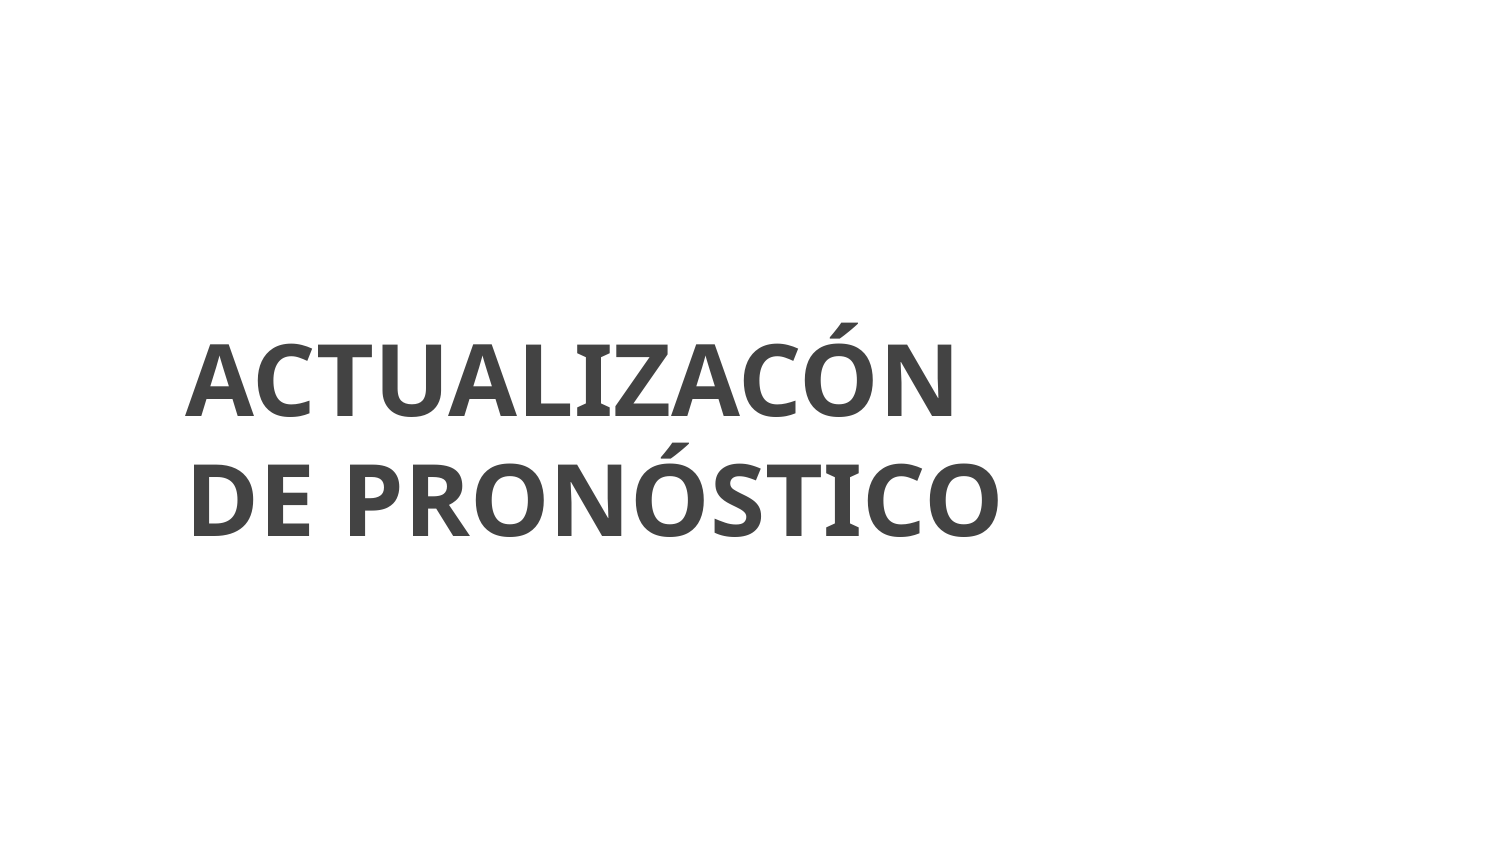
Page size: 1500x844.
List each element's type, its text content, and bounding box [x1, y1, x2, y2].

title ACTUALIZACÓN DE PRONÓSTICO [170, 279, 1045, 572]
